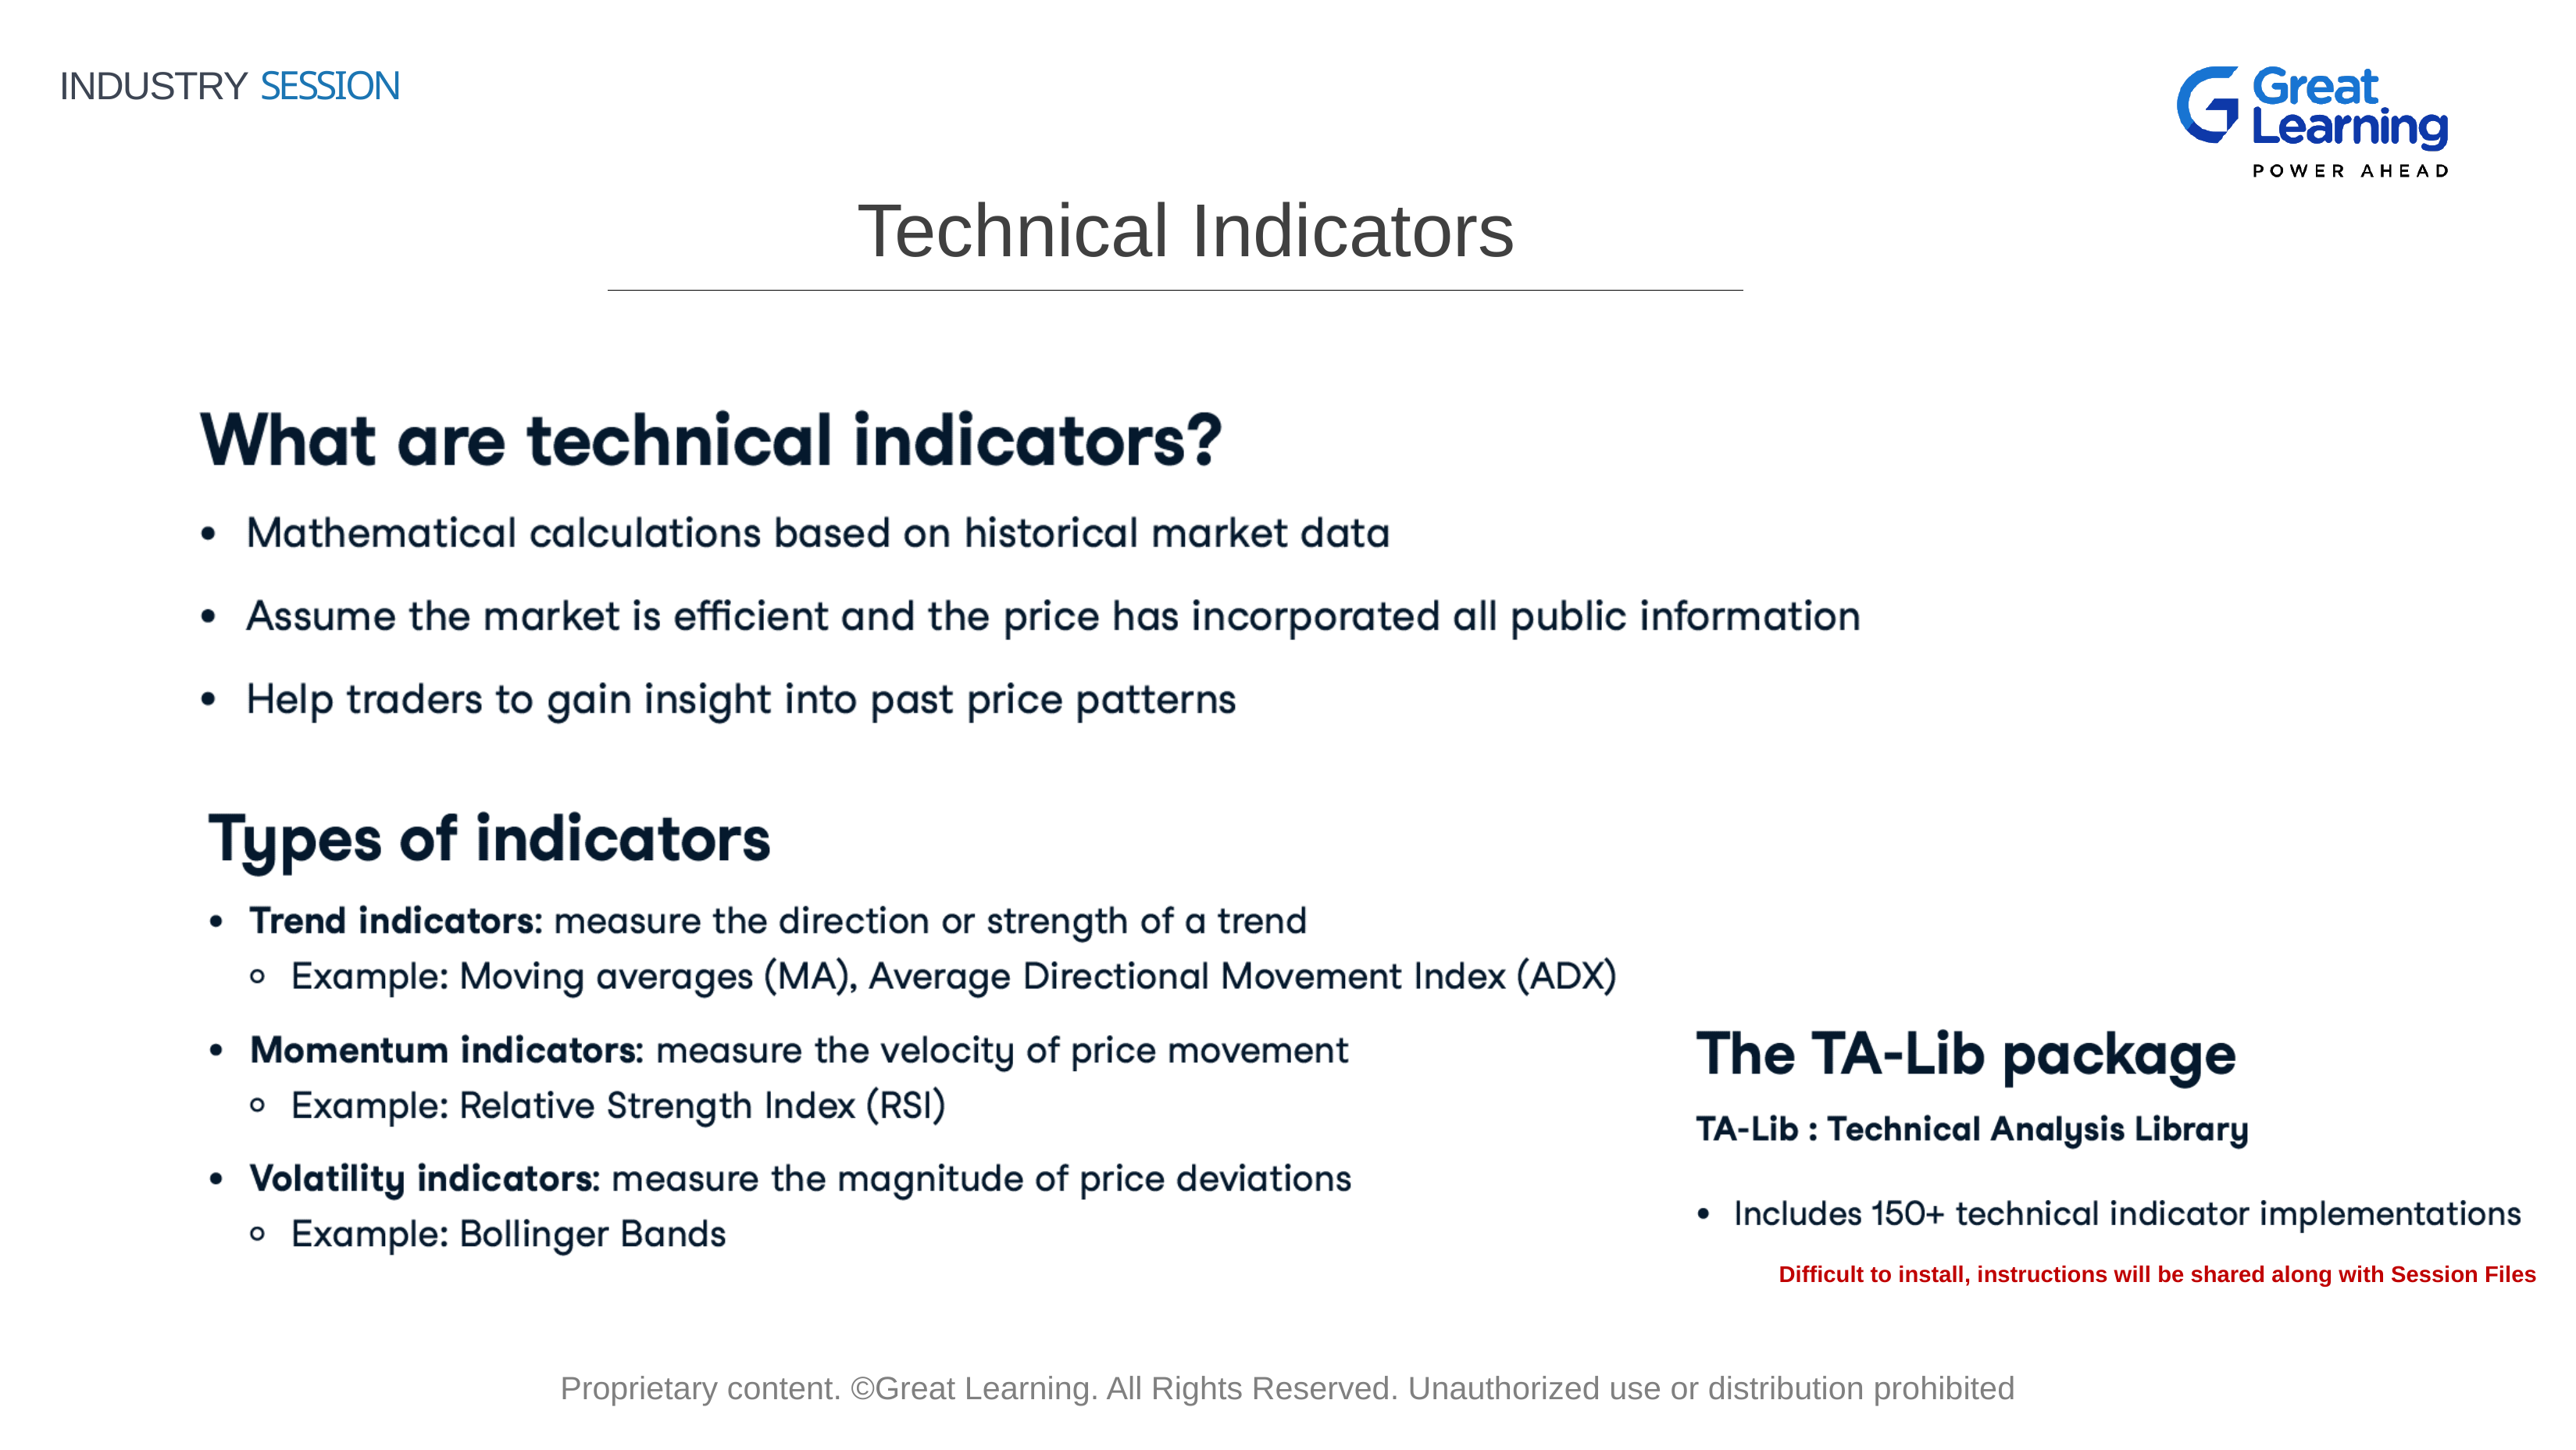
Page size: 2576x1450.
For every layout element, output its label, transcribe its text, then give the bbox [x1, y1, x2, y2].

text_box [607, 176, 1768, 291]
picture [181, 784, 2549, 1276]
picture [181, 391, 1884, 742]
text_box Difficult to install, instructions will be shared along with Session Files [1767, 1253, 2550, 1293]
text_box INDUSTRY SESSION [35, 58, 425, 108]
picture [2138, 60, 2486, 183]
text_box Proprietary content. ©Great Learning. All Rights Reserved. Unauthorized use or distribution prohibited [378, 1361, 2198, 1439]
